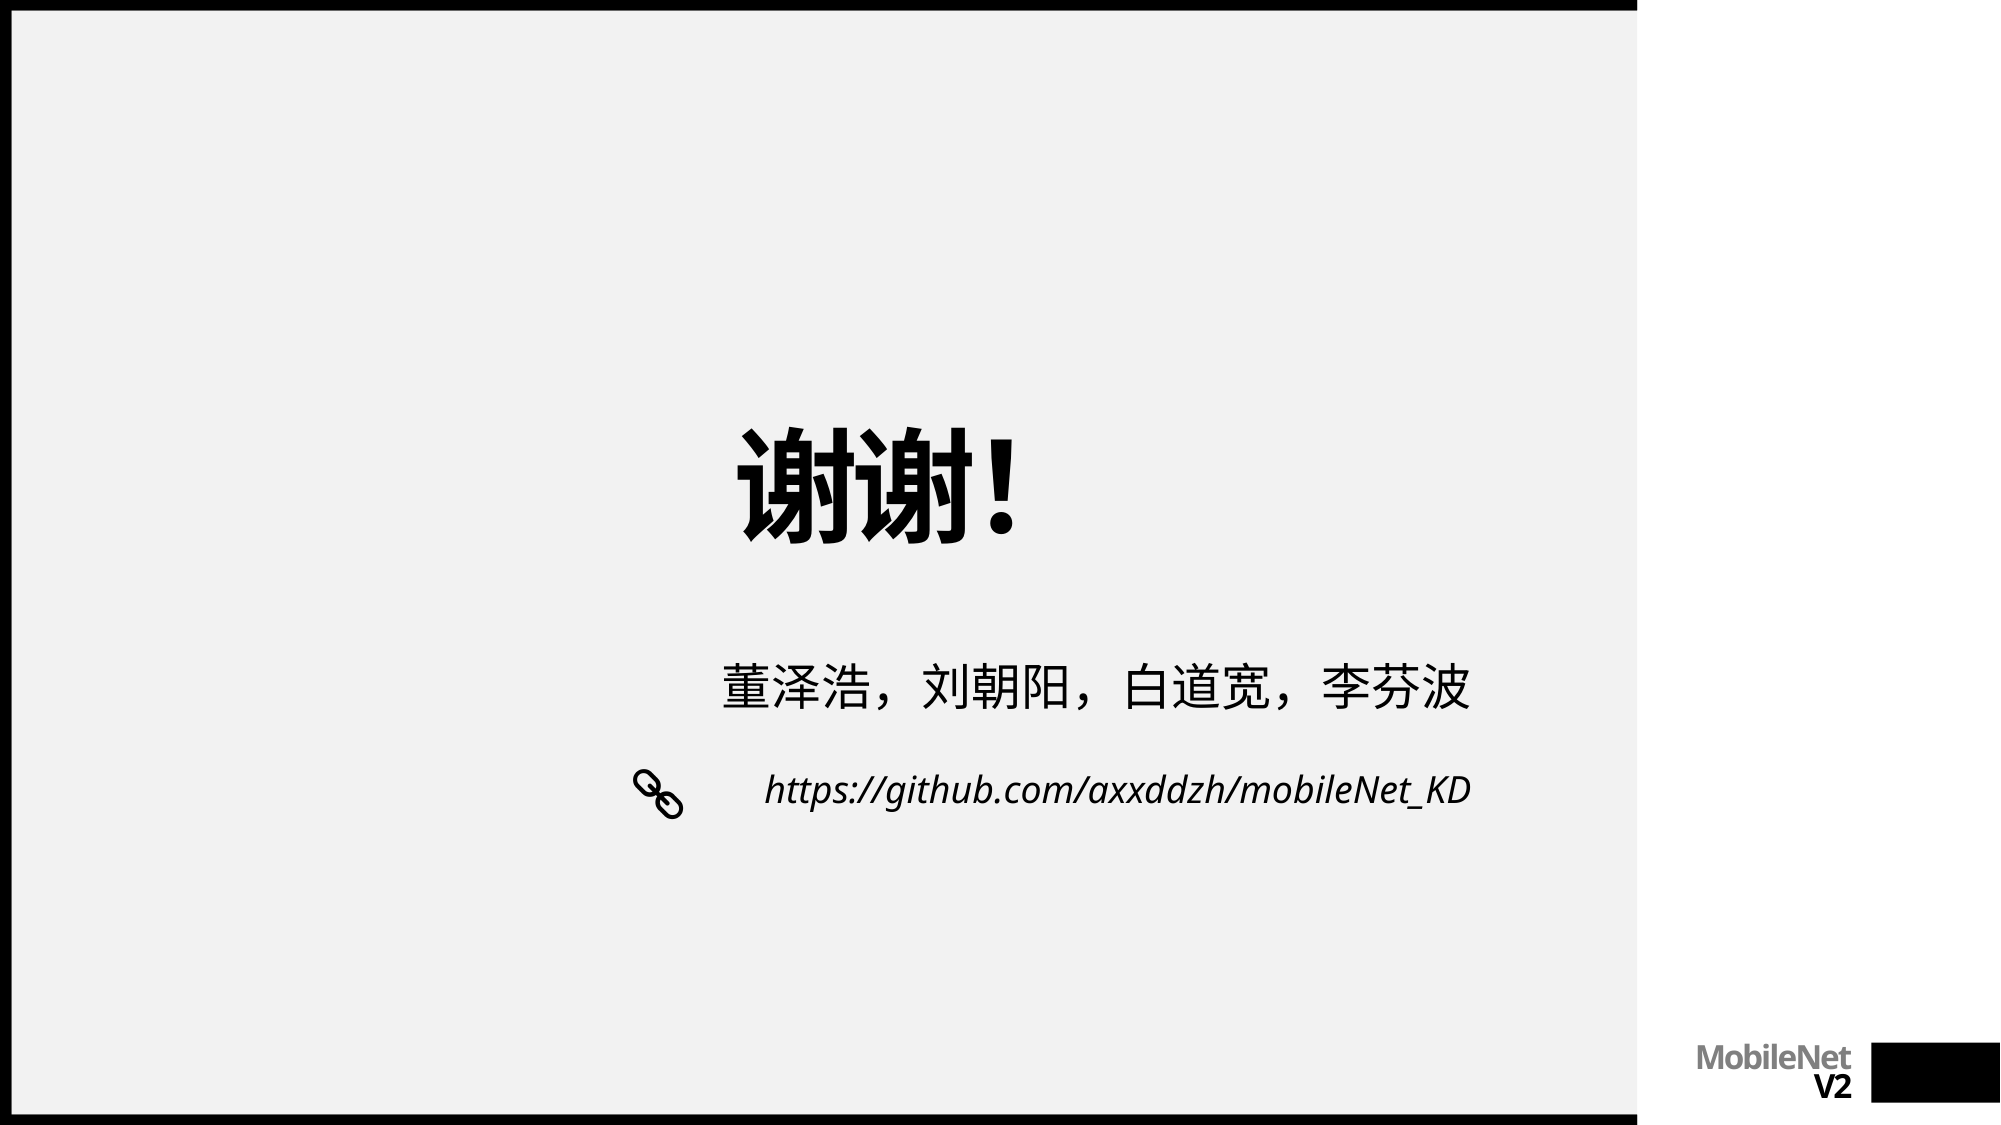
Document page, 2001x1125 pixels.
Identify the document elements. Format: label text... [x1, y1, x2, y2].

list 董泽浩，刘朝阳，白道宽，李芬波 [356, 662, 1472, 731]
picture [623, 759, 693, 829]
list https://github.com/axxddzh/mobileNet_KD [381, 771, 1472, 848]
title 谢谢！ [356, 346, 1472, 622]
